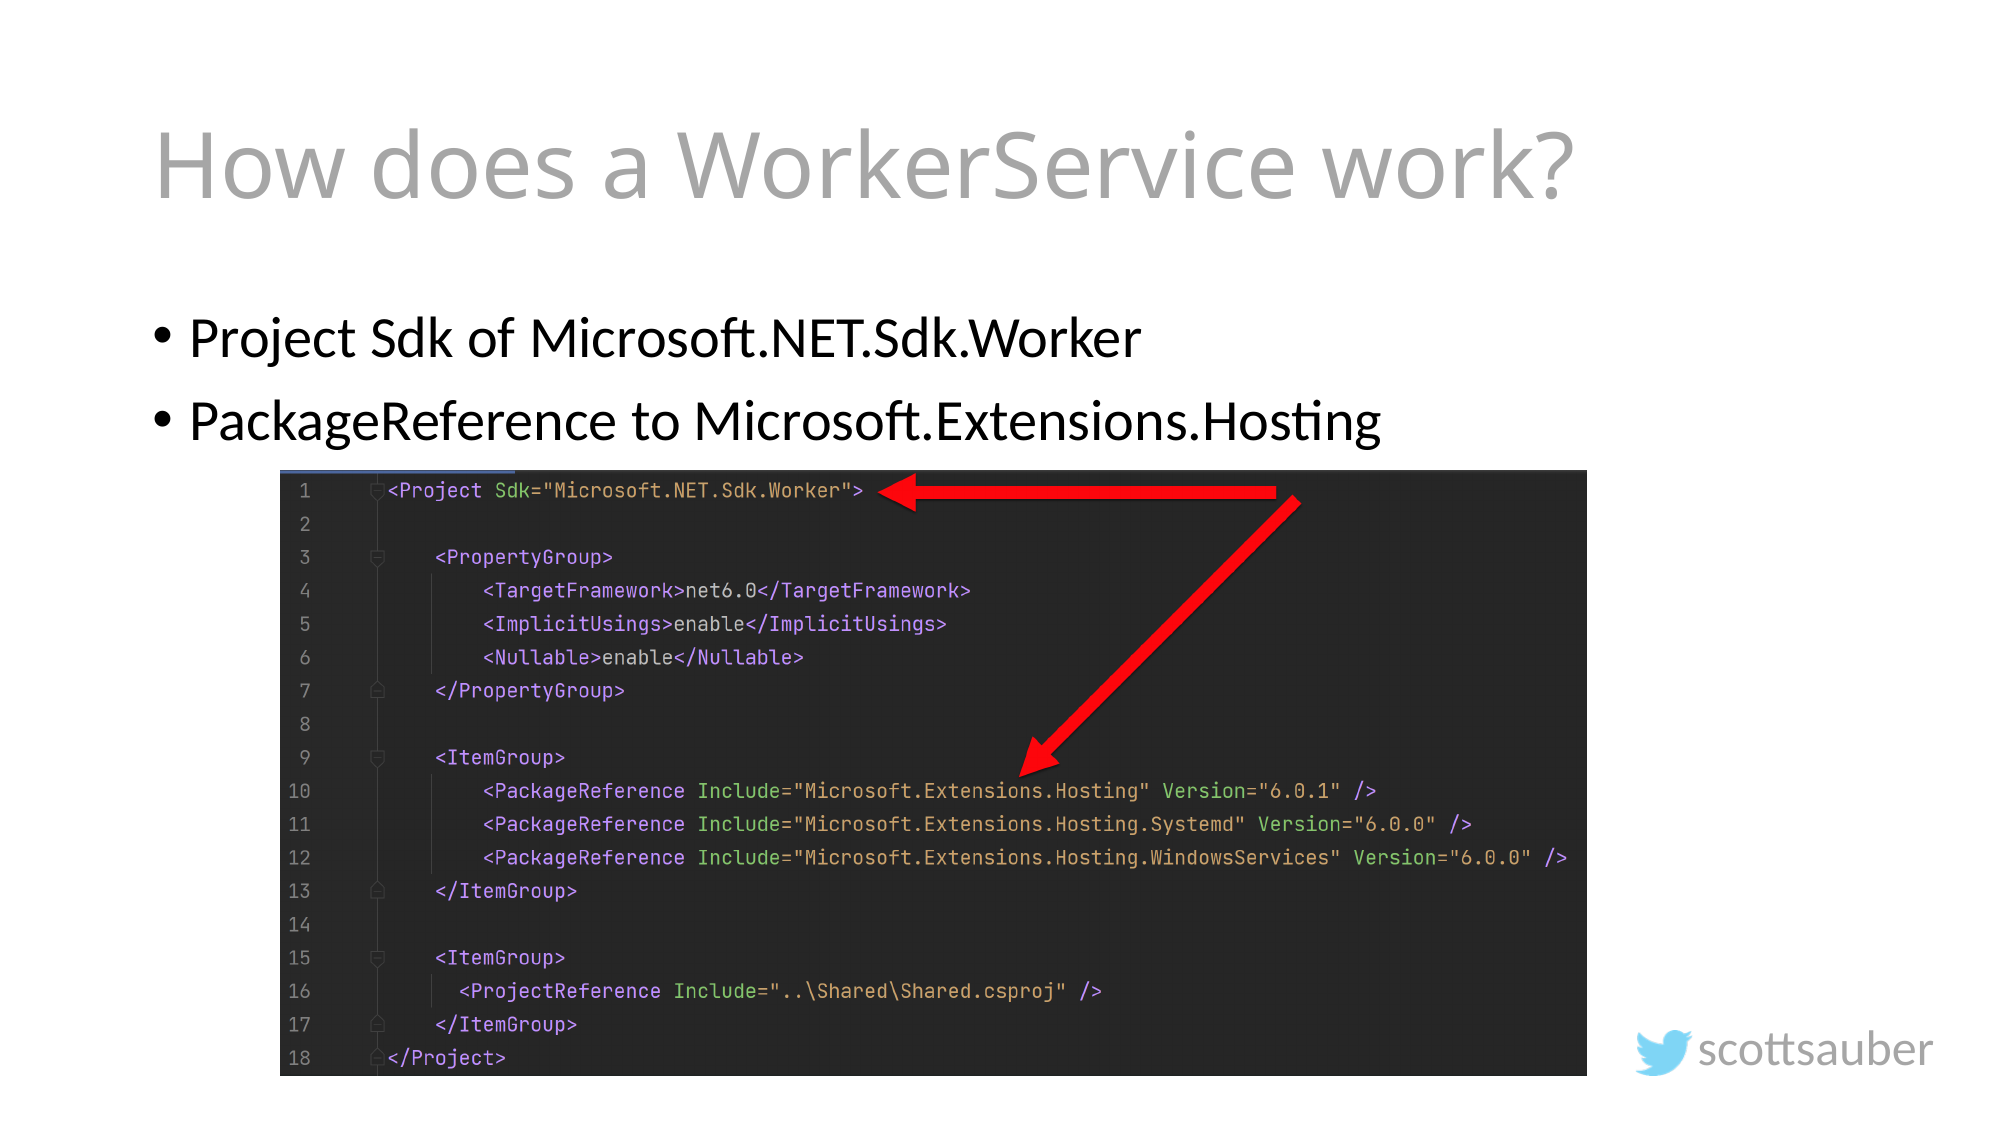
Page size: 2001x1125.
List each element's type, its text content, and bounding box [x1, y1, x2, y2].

title How does a WorkerService work? [137, 59, 1863, 278]
list Project Sdk of Microsoft.NET.Sdk.Worker PackageReference to Microsoft.Extensions.Hosting [137, 299, 1863, 1084]
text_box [1635, 1014, 1986, 1093]
picture [280, 470, 1587, 1077]
